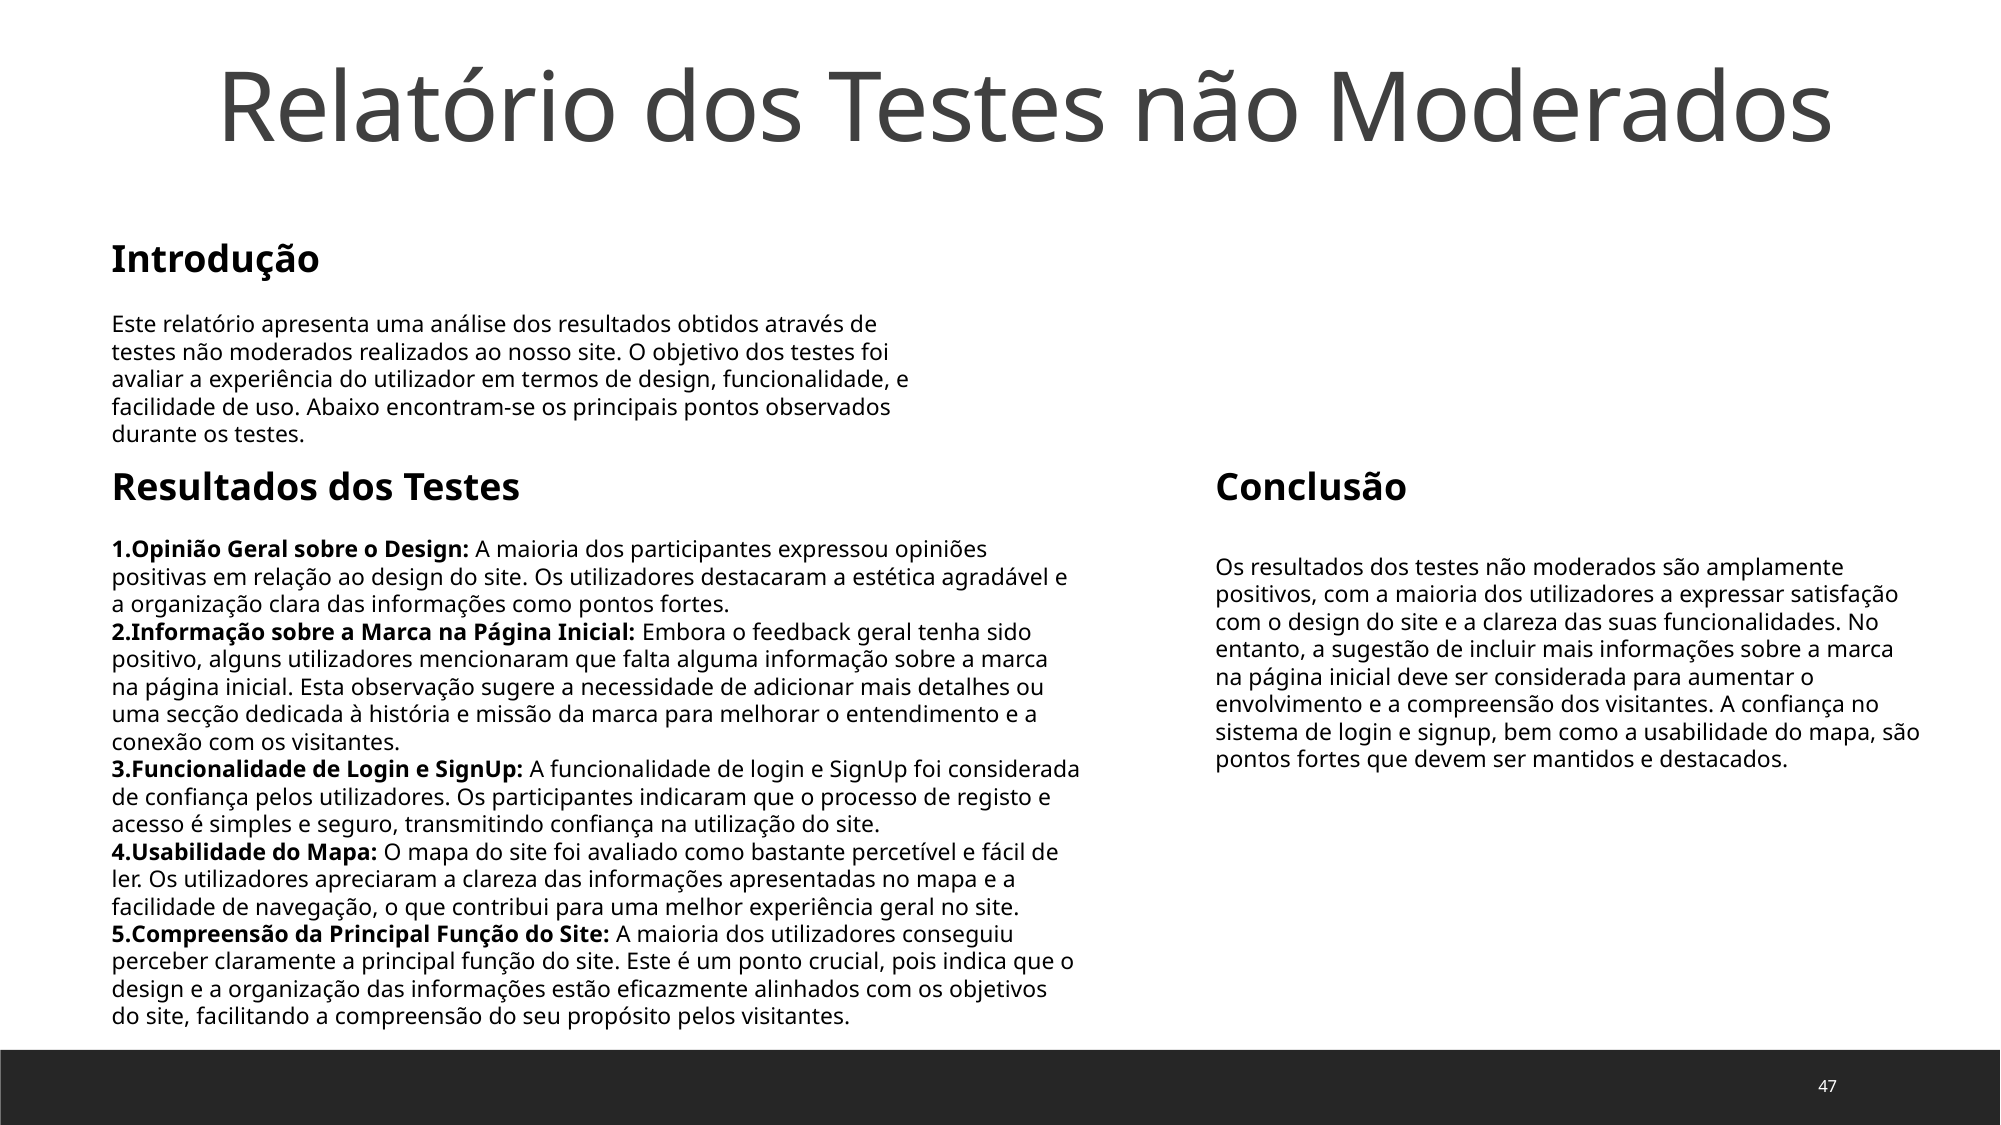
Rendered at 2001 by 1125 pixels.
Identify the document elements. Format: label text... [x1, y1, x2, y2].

text_box Introdução [96, 228, 1097, 288]
text_box Conclusão Os resultados dos testes não moderados são amplamente positivos, com a maioria dos utilizadores a expressar satisfação com o design do site e a clareza das suas funcionalidades. No entanto, a sugestão de incluir mais informações sobre a marca na página inicial deve ser considerada para aumentar o envolvimento e a compreensão dos visitantes. A confiança no sistema de login e signup, bem como a usabilidade do mapa, são pontos fortes que devem ser mantidos e destacados. [1200, 455, 1941, 780]
text_box Relatório dos Testes não Moderados [200, 46, 1851, 170]
text_box Este relatório apresenta uma análise dos resultados obtidos através de testes não moderados realizados ao nosso site. O objetivo dos testes foi avaliar a experiência do utilizador em termos de design, funcionalidade, e facilidade de uso. Abaixo encontram-se os principais pontos observados durante os testes. [96, 302, 937, 455]
text_box Resultados dos Testes Opinião Geral sobre o Design: A maioria dos participantes expressou opiniões positivas em relação ao design do site. Os utilizadores destacaram a estética agradável e a organização clara das informações como pontos fortes. Informação sobre a Marca na Página Inicial: Embora o feedback geral tenha sido positivo, alguns utilizadores mencionaram que falta alguma informação sobre a marca na página inicial. Esta observação sugere a necessidade de adicionar mais detalhes ou uma secção dedicada à história e missão da marca para melhorar o entendimento e a conexão com os visitantes. Funcionalidade de Login e SignUp: A funcionalidade de login e SignUp foi considerada de confiança pelos utilizadores. Os participantes indicaram que o processo de registo e acesso é simples e seguro, transmitindo confiança na utilização do site. Usabilidade do Mapa: O mapa do site foi avaliado como bastante percetível e fácil de ler. Os utilizadores apreciaram a clareza das informações apresentadas no mapa e a facilidade de navegação, o que contribui para uma melhor experiência geral no site. Compreensão da Principal Função do Site: A maioria dos utilizadores conseguiu perceber claramente a principal função do site. Este é um ponto crucial, pois indica que o design e a organização das informações estão eficazmente alinhados com os objetivos do site, facilitando a compreensão do seu propósito pelos visitantes. [96, 455, 1097, 1037]
slide_number 47 [1803, 1057, 1932, 1118]
